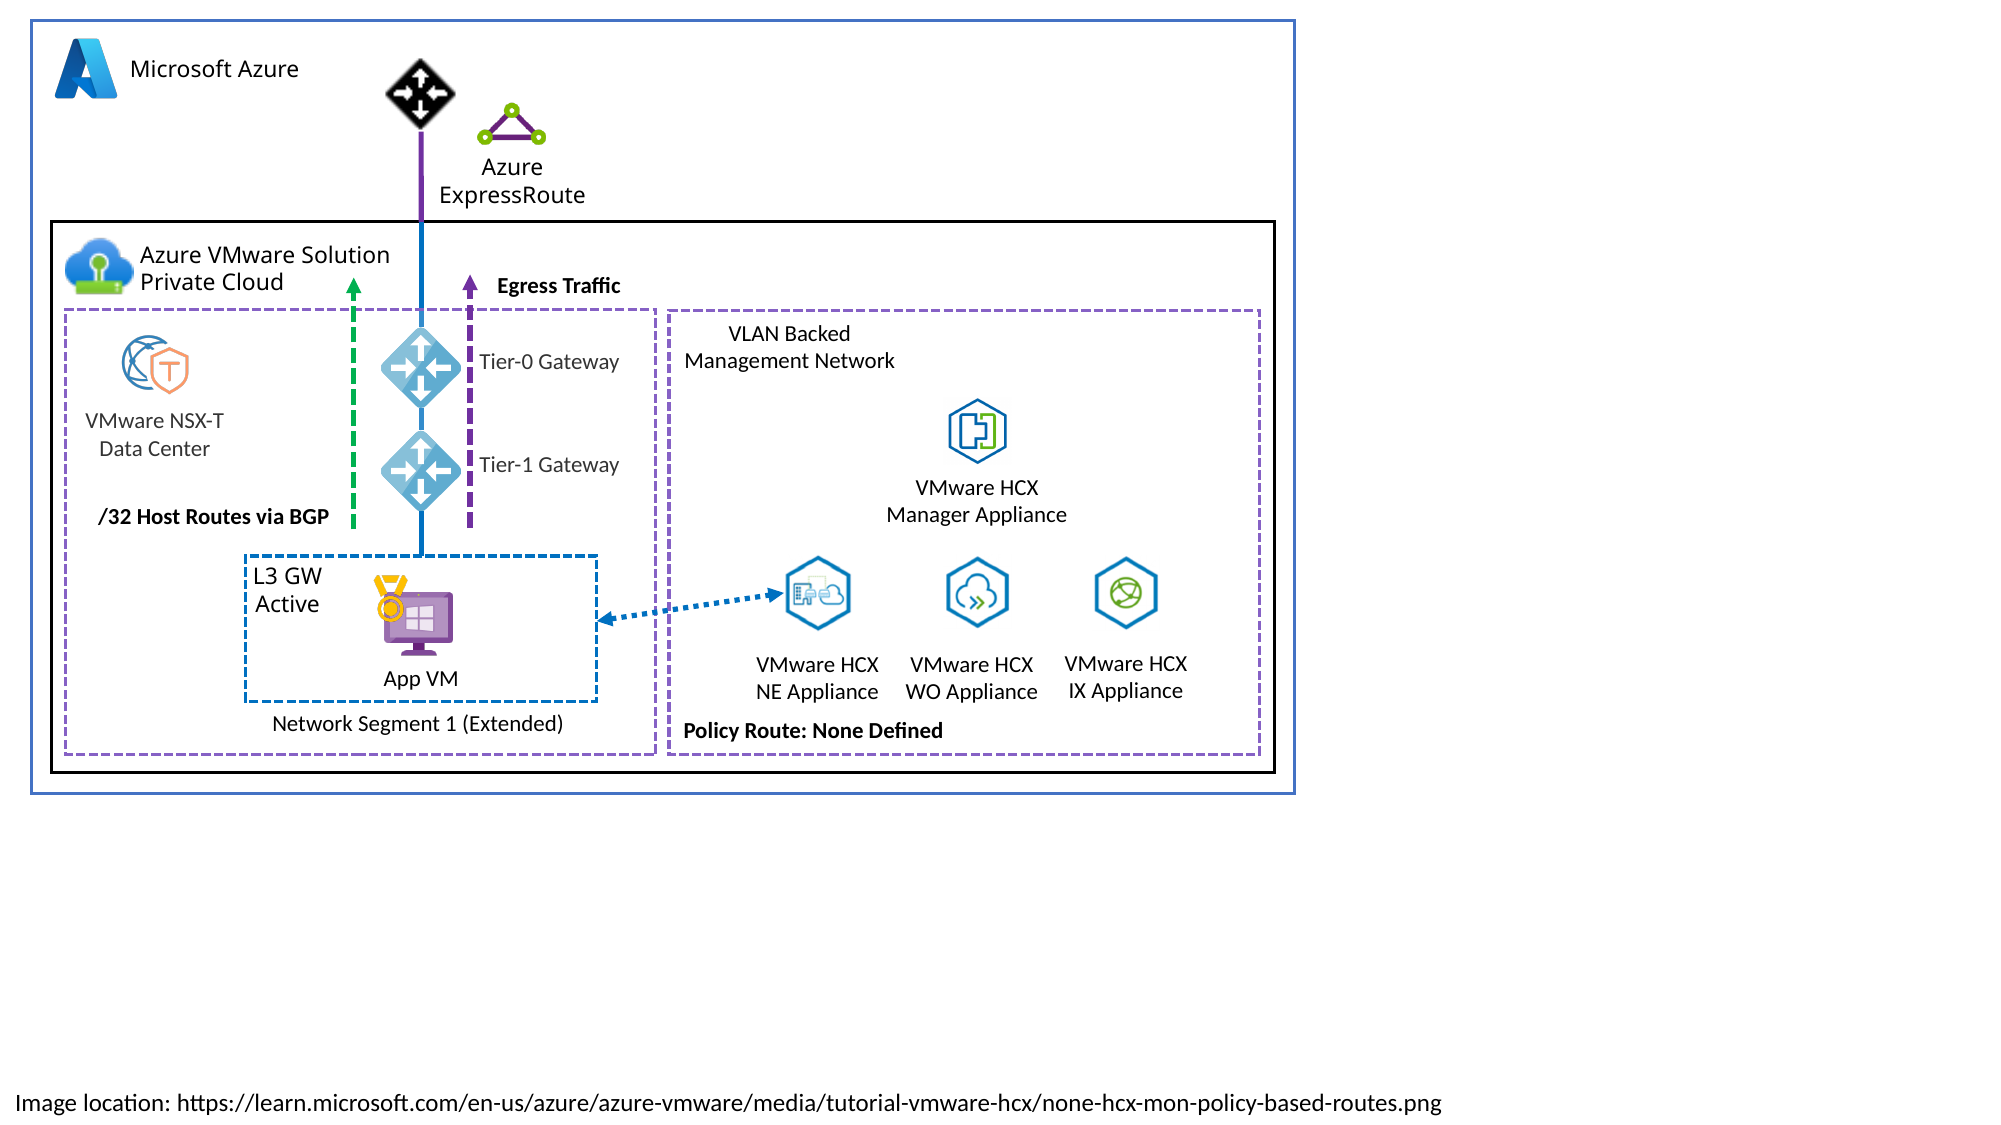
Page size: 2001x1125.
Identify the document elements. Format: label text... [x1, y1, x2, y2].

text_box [31, 20, 1295, 794]
text_box Image location: https://learn.microsoft.com/en-us/azure/azure-vmware/media/tutorial-vmware-hcx/none-hcx-mon-policy-based-routes.png [0, 1079, 1545, 1125]
